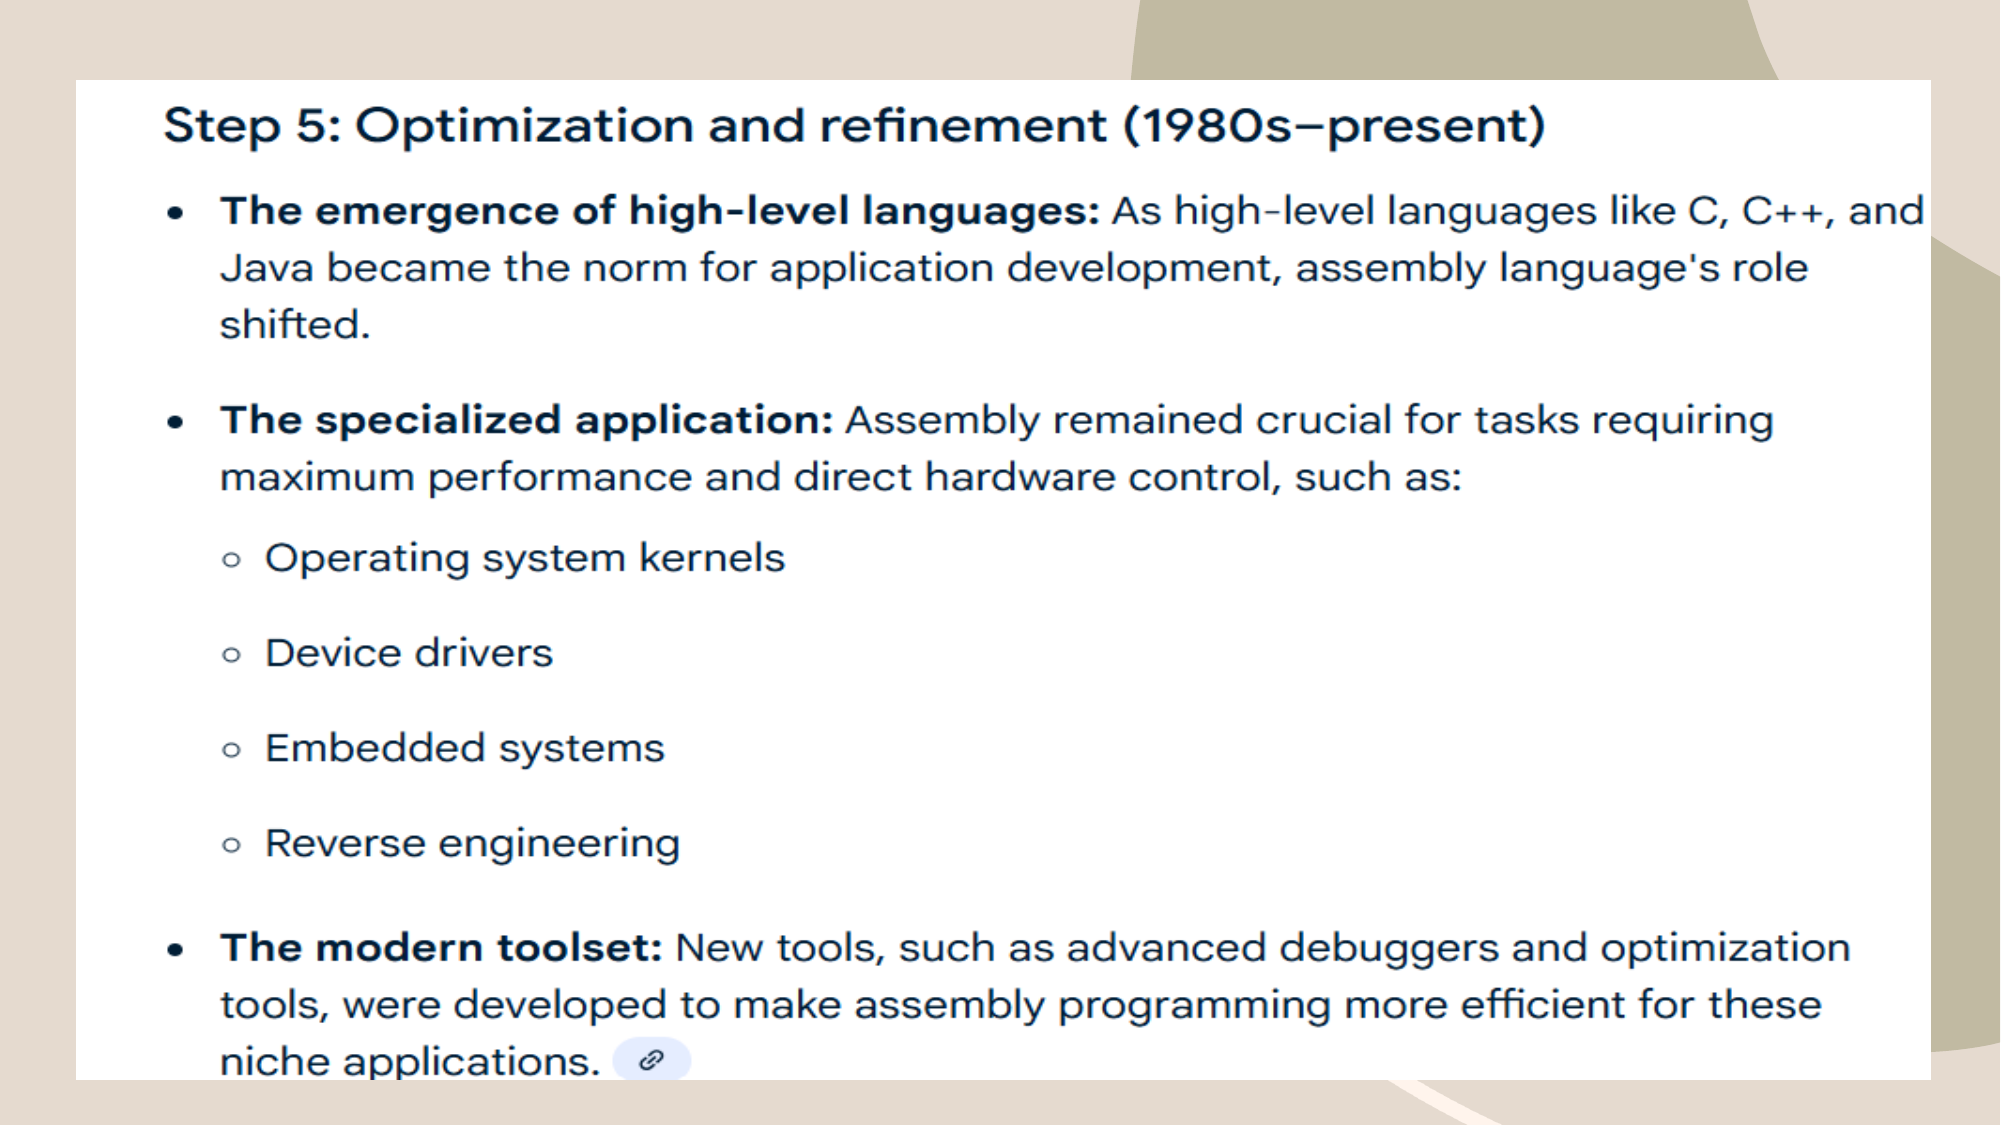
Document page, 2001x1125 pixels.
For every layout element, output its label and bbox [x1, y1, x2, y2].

picture [76, 80, 1931, 1125]
